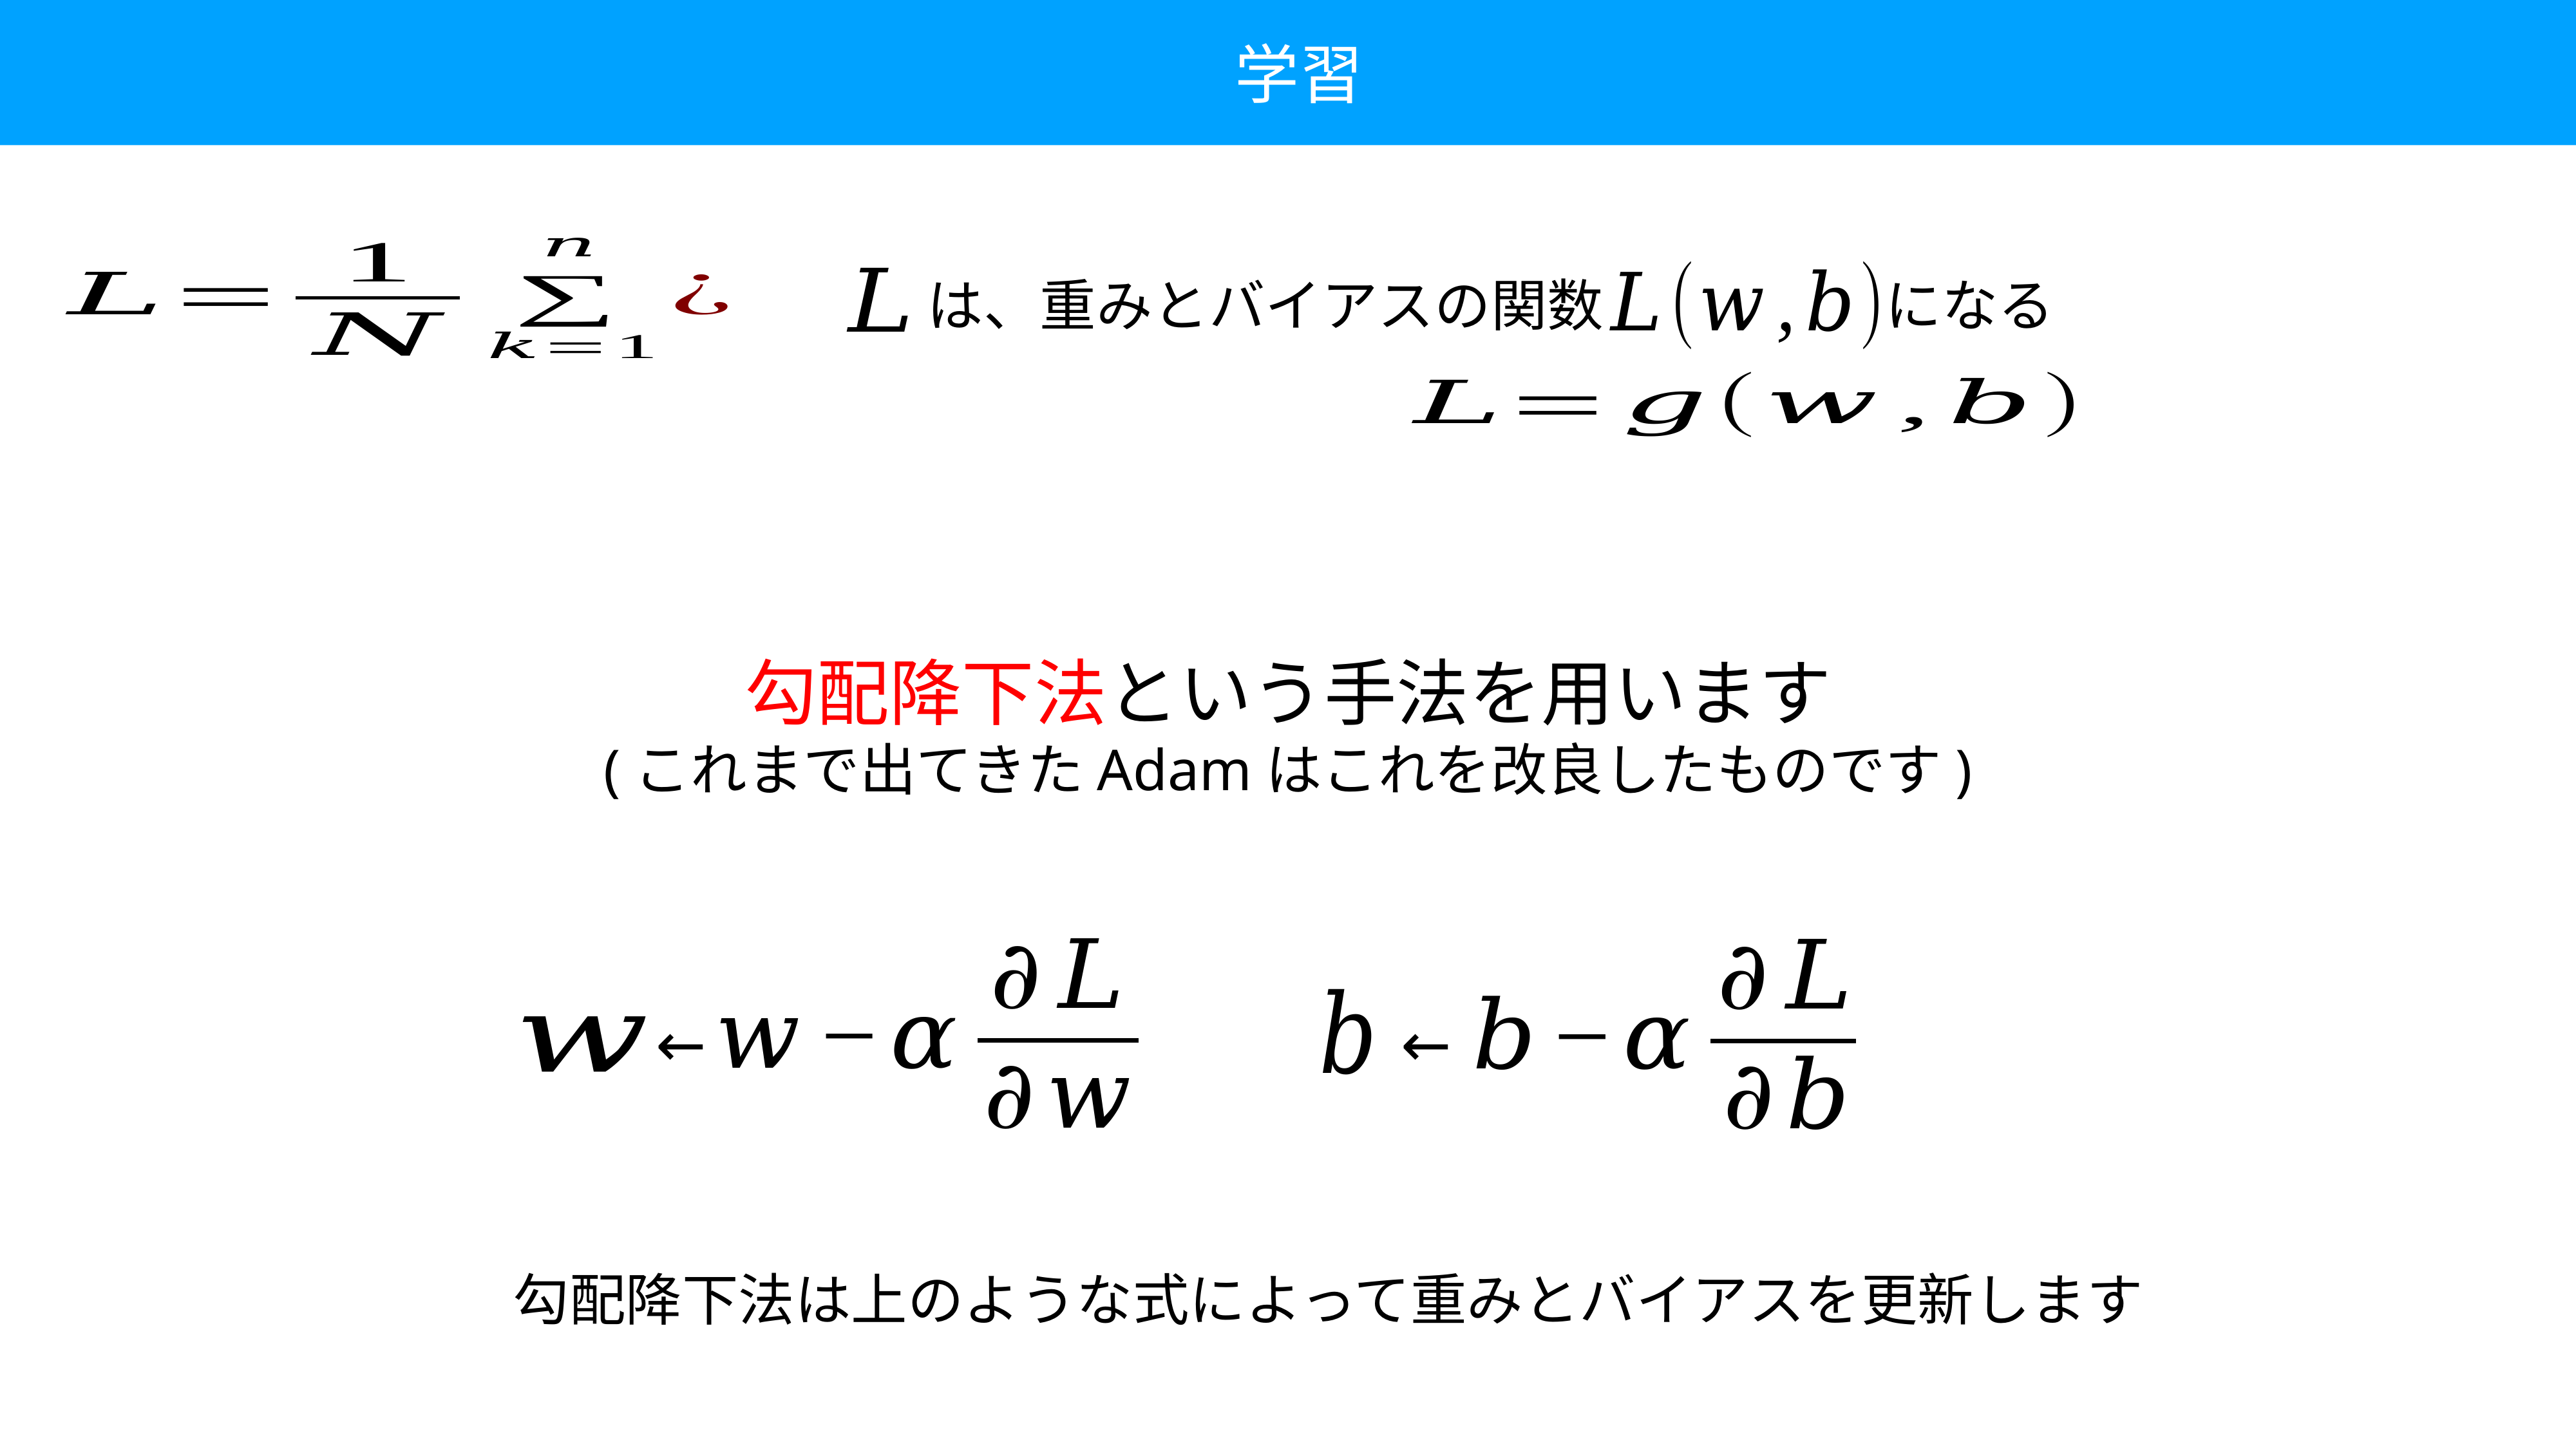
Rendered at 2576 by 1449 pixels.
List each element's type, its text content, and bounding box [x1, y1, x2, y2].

text_box ← [650, 1000, 728, 1084]
text_box 勾配降下法という手法を用います (これまで出てきたAdamはこれを改良したものです) [598, 641, 1978, 808]
text_box は、重みとバイアスの関数 になる [809, 265, 2060, 343]
text_box [0, 0, 2576, 146]
text_box ← [1396, 1000, 1473, 1084]
text_box 学習 [1229, 28, 1369, 117]
text_box 勾配降下法は上のような式によって重みとバイアスを更新します [507, 1258, 2148, 1337]
